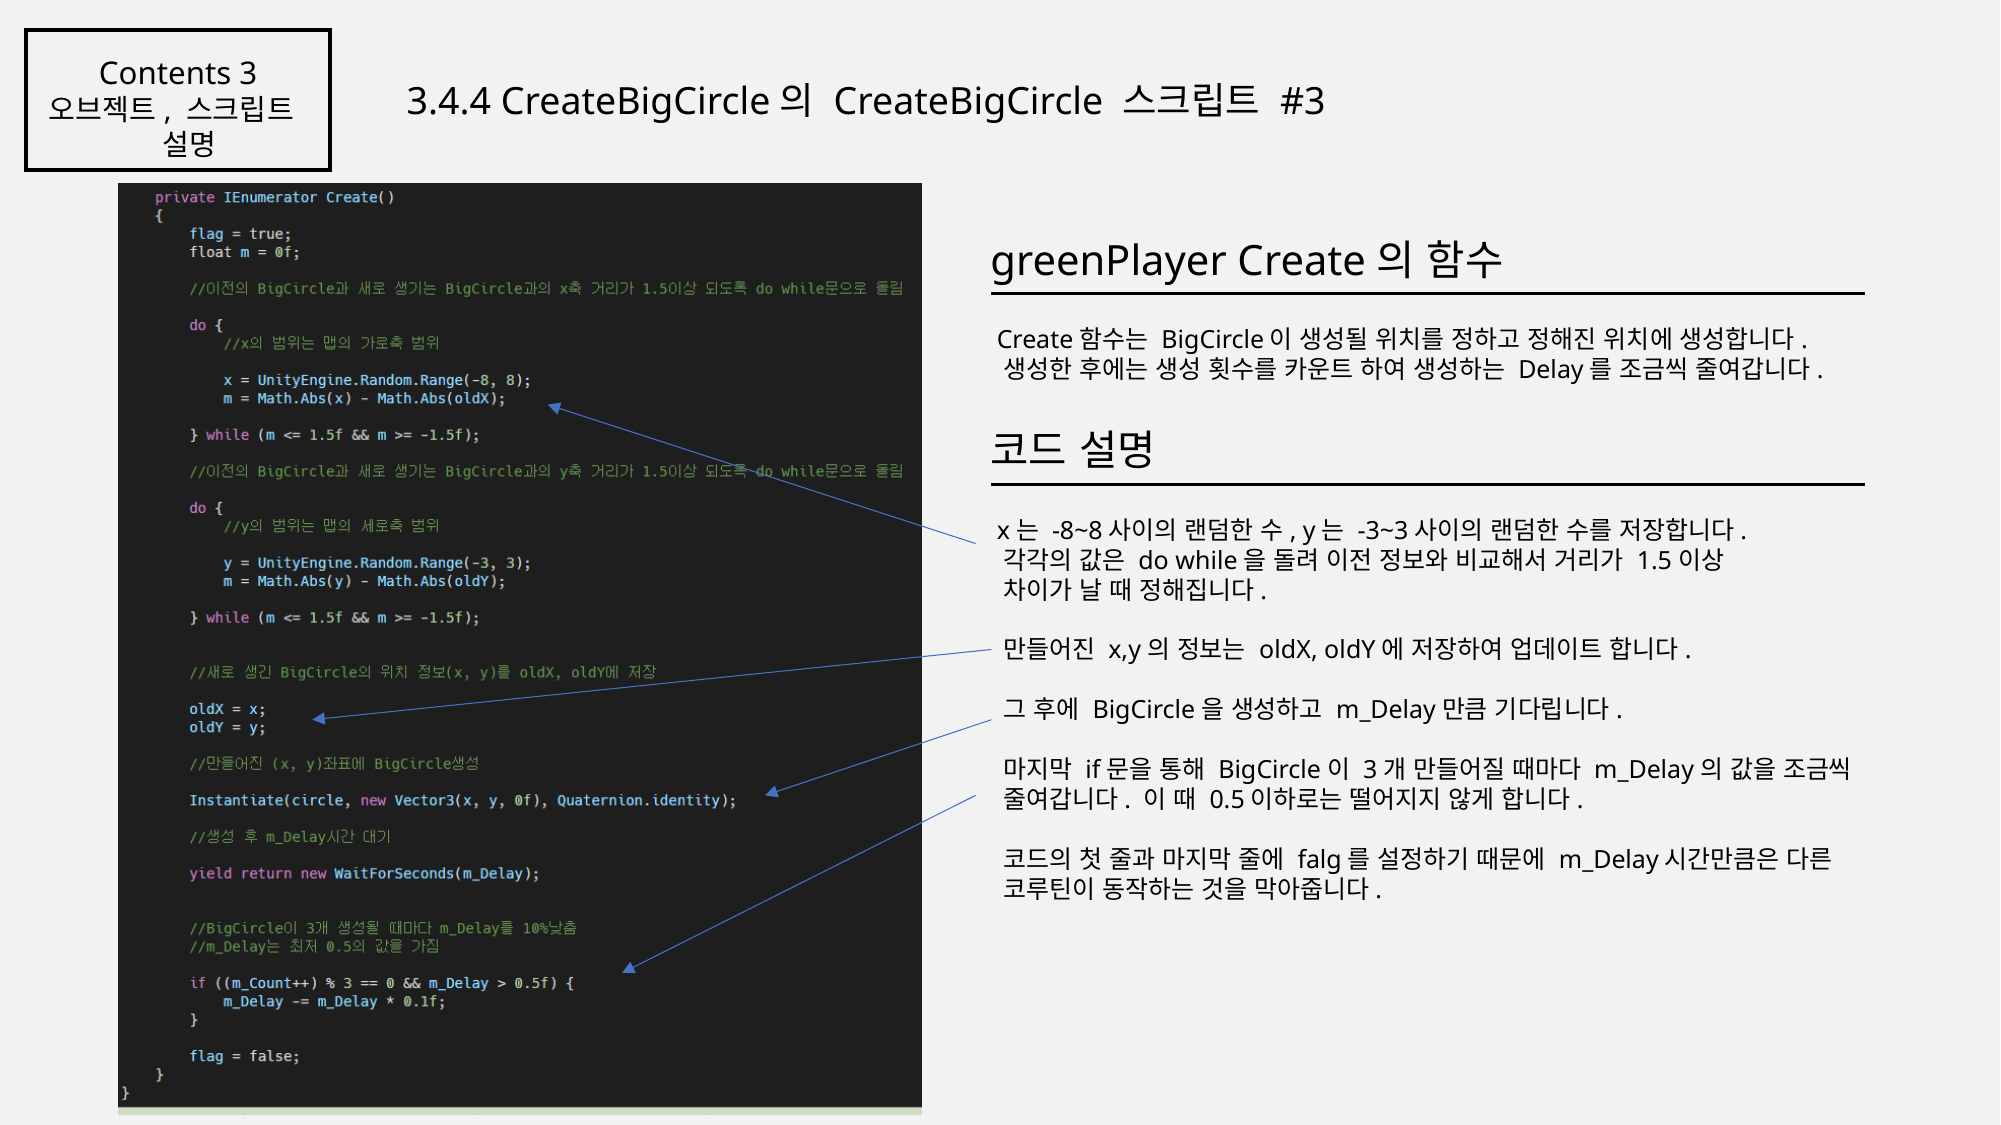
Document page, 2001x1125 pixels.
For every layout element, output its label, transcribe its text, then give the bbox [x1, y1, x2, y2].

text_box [765, 719, 992, 796]
picture [118, 183, 923, 1115]
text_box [975, 416, 1882, 947]
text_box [975, 225, 1882, 392]
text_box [26, 29, 330, 171]
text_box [621, 795, 976, 973]
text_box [312, 649, 992, 720]
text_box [547, 404, 976, 544]
text_box 3.4.4 CreateBigCircle의 CreateBigCircle 스크립트 #3 [391, 69, 1520, 129]
